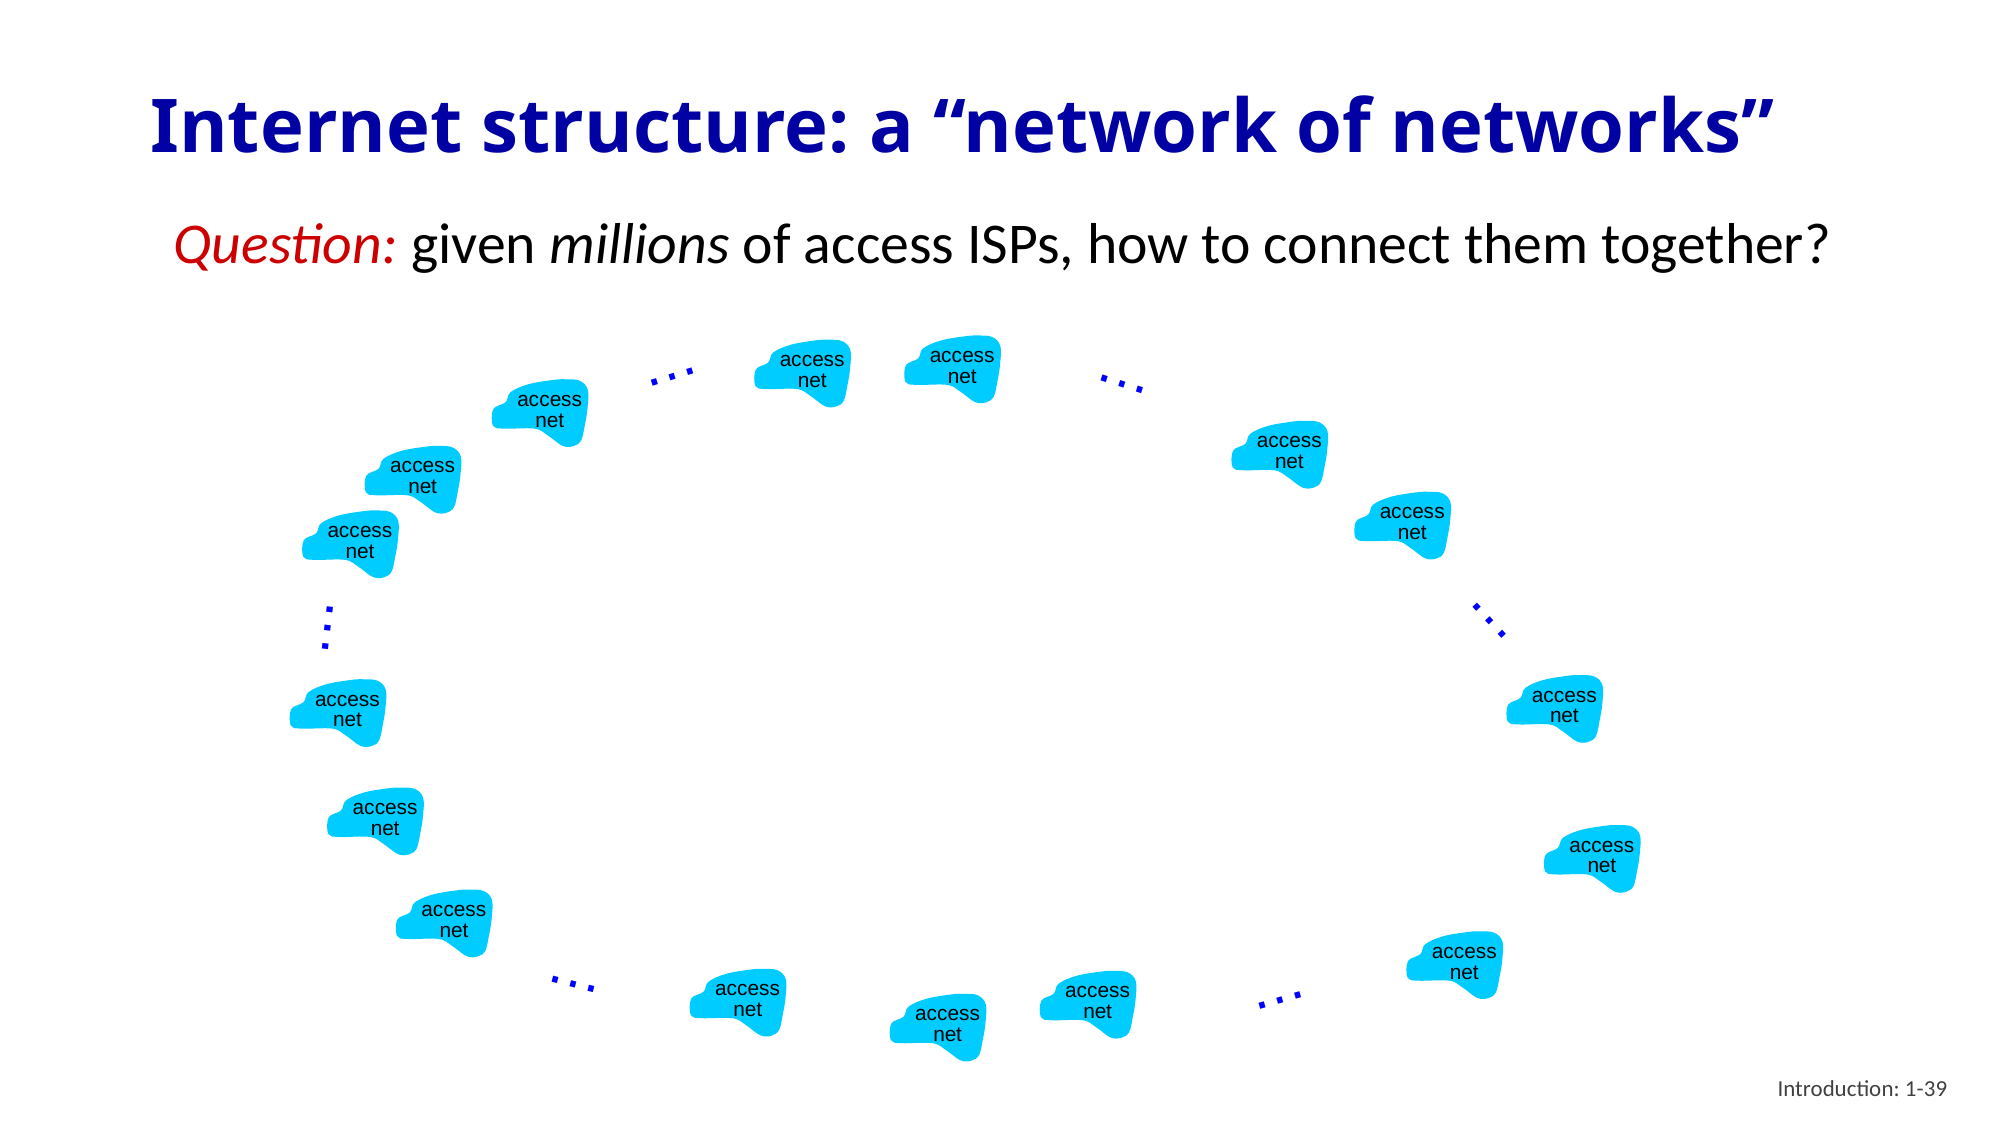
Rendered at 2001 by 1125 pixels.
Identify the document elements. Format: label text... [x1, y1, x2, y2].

slide_number Introduction: 1-39 [1512, 1056, 1963, 1117]
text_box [265, 314, 1650, 1063]
text_box Question: given millions of access ISPs, how to connect them together? [158, 206, 1853, 291]
title Internet structure: a “network of networks” [135, 55, 1861, 202]
